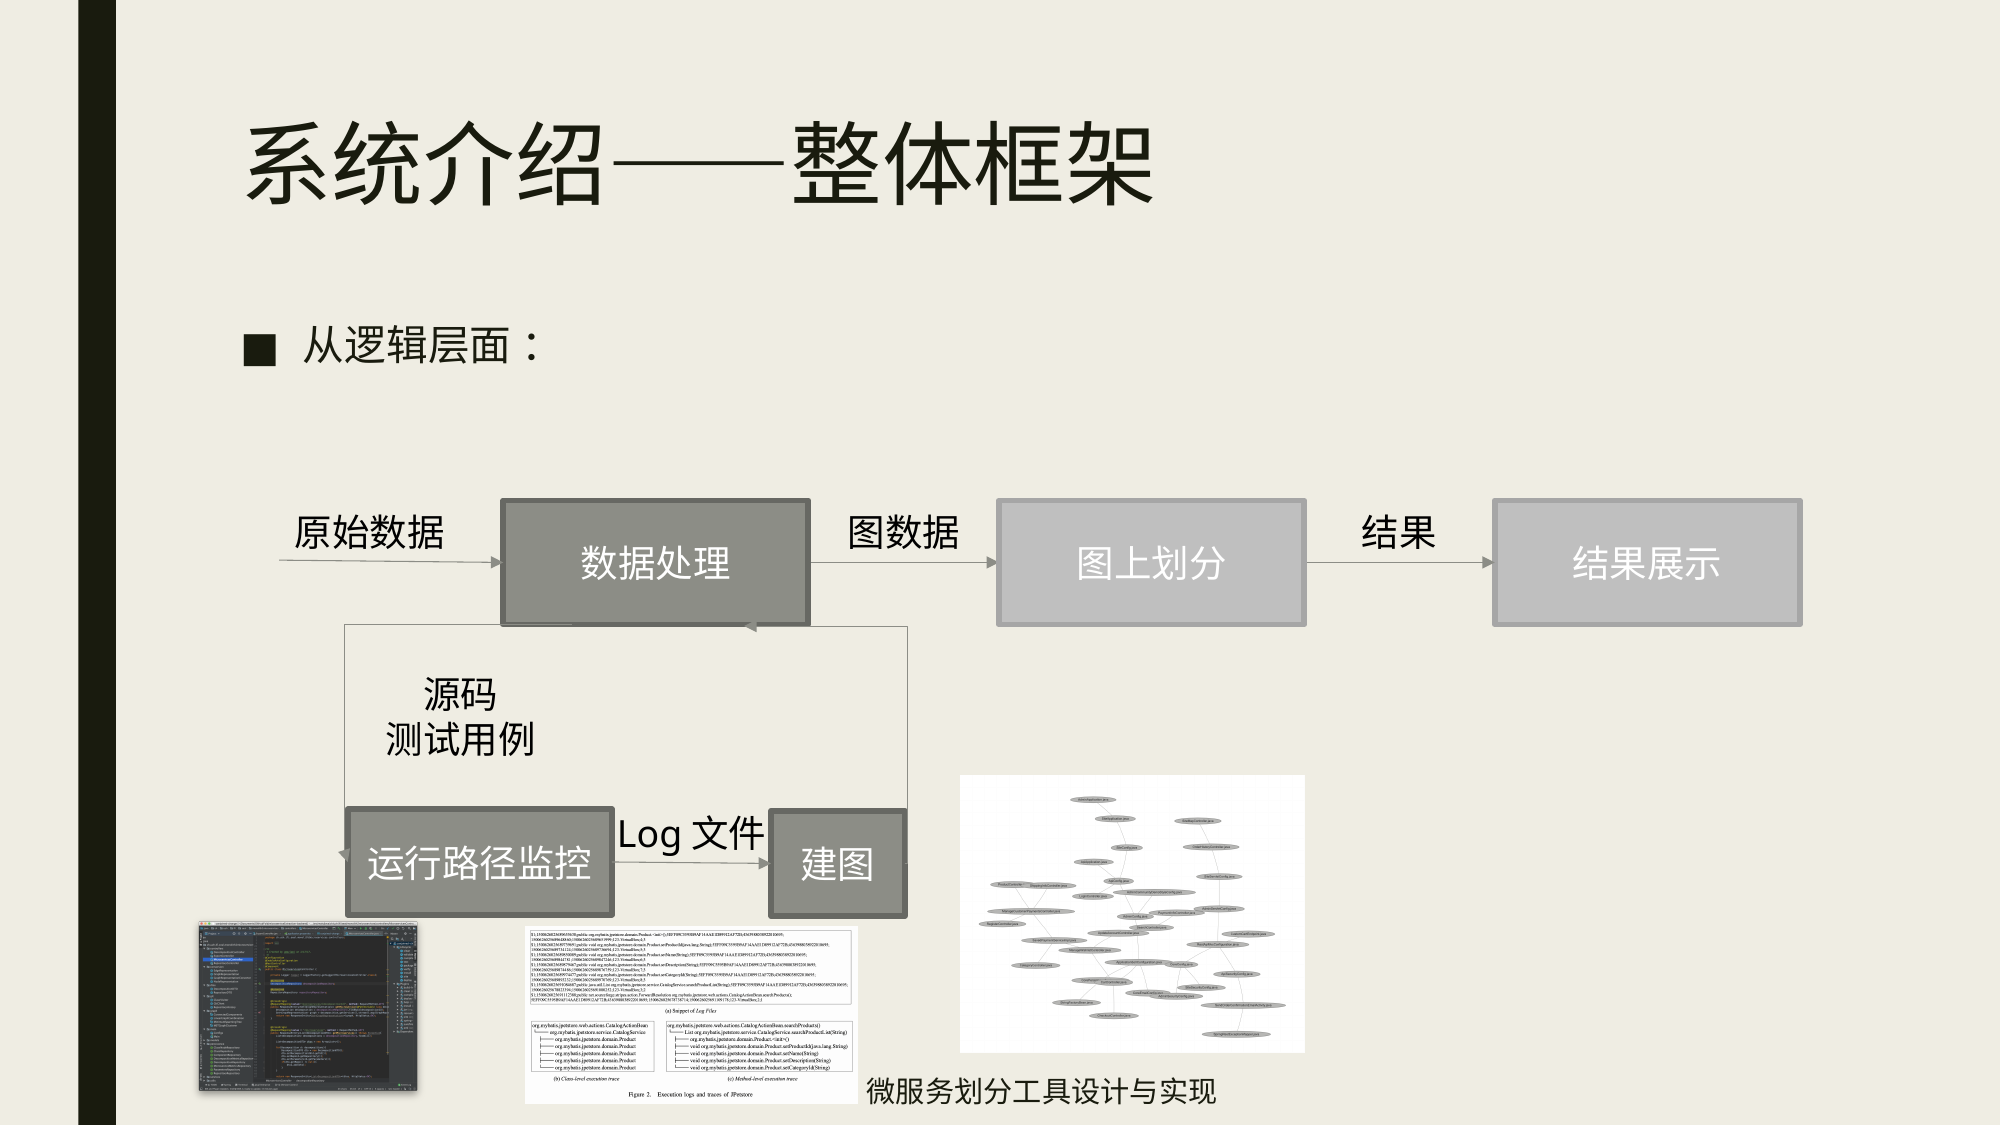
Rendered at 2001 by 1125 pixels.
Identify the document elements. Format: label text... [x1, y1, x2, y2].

text_box 运行路径监控 [345, 806, 615, 918]
text_box 数据处理 [500, 498, 811, 627]
text_box 结果 [1347, 501, 1452, 562]
text_box 结果展示 [1492, 498, 1803, 627]
picture [188, 914, 428, 1105]
picture [960, 775, 1305, 1053]
text_box 微服务划分工具设计与实现 [841, 1062, 1243, 1125]
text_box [340, 631, 579, 856]
list 从逻辑层面 ： [225, 315, 1800, 381]
text_box 原始数据 [280, 501, 460, 560]
picture [525, 926, 858, 1104]
text_box 图上划分 [996, 498, 1307, 627]
text_box Log文件 [602, 802, 744, 863]
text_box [744, 625, 905, 864]
text_box 建图 [768, 864, 908, 919]
text_box 图数据 [832, 501, 975, 562]
title 系统介绍——整体框架 [225, 112, 1800, 315]
